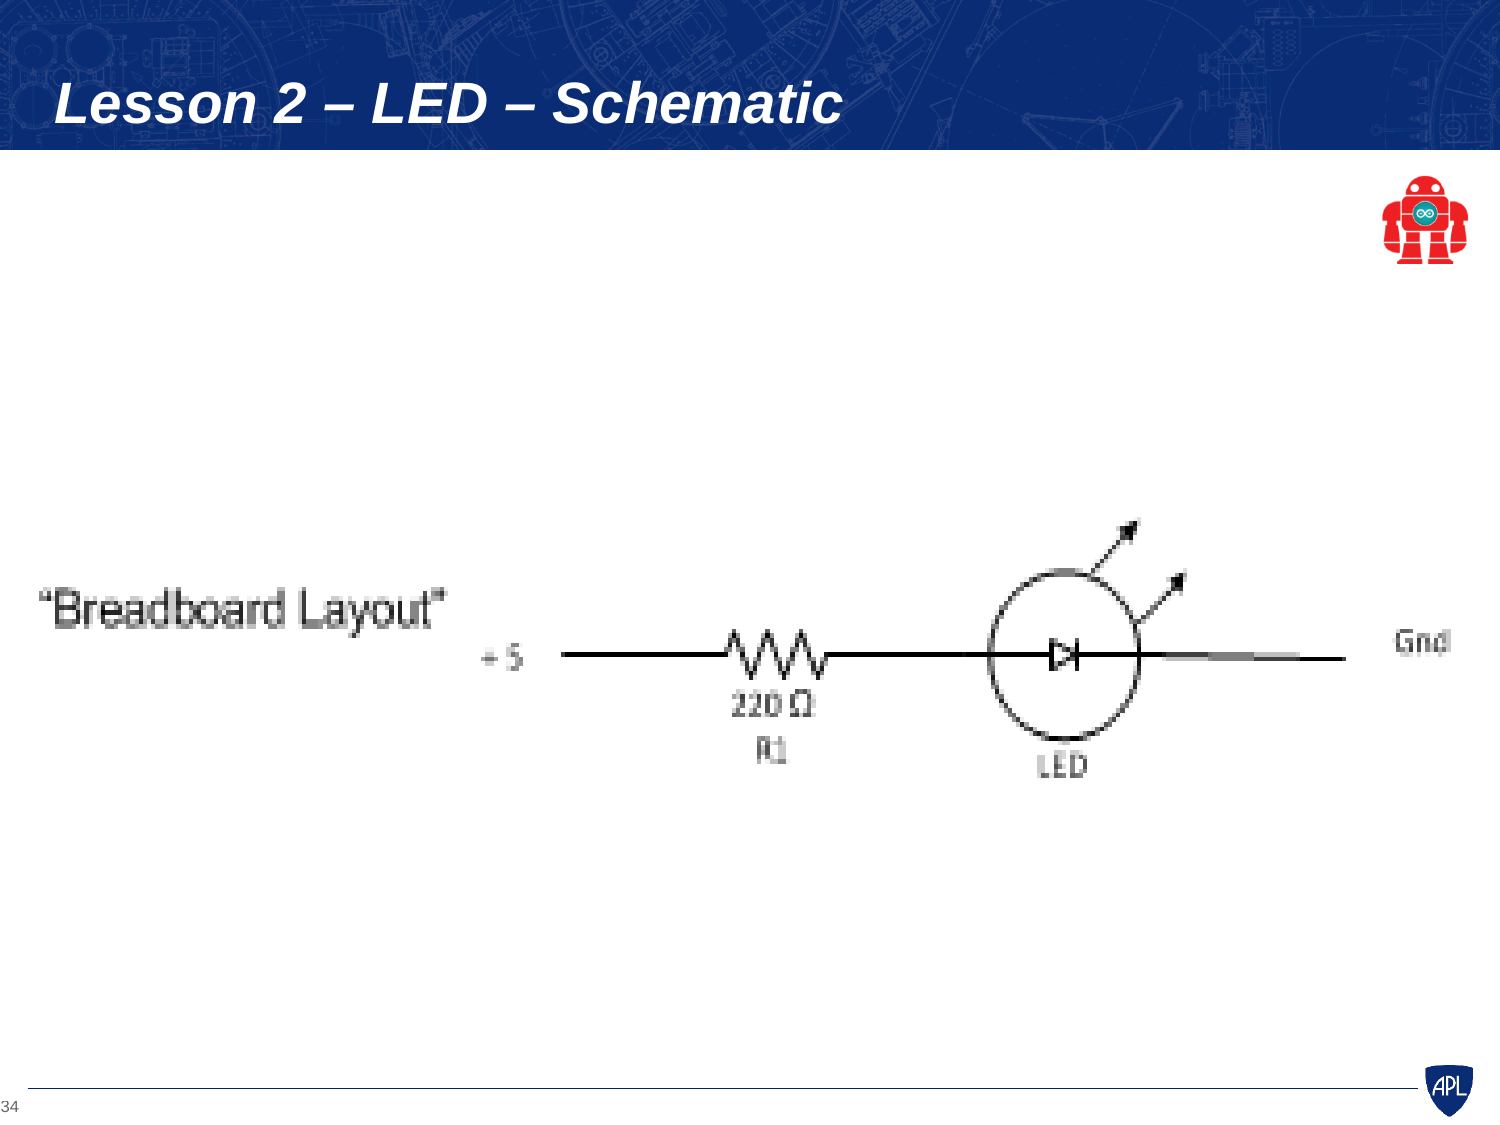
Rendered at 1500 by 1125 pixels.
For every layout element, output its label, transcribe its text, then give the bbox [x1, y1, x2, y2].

title Lesson 2 – LED – Schematic [39, 11, 1478, 144]
picture [1381, 174, 1469, 264]
picture [0, 0, 1500, 150]
picture [39, 516, 1451, 788]
picture [1419, 1059, 1479, 1121]
